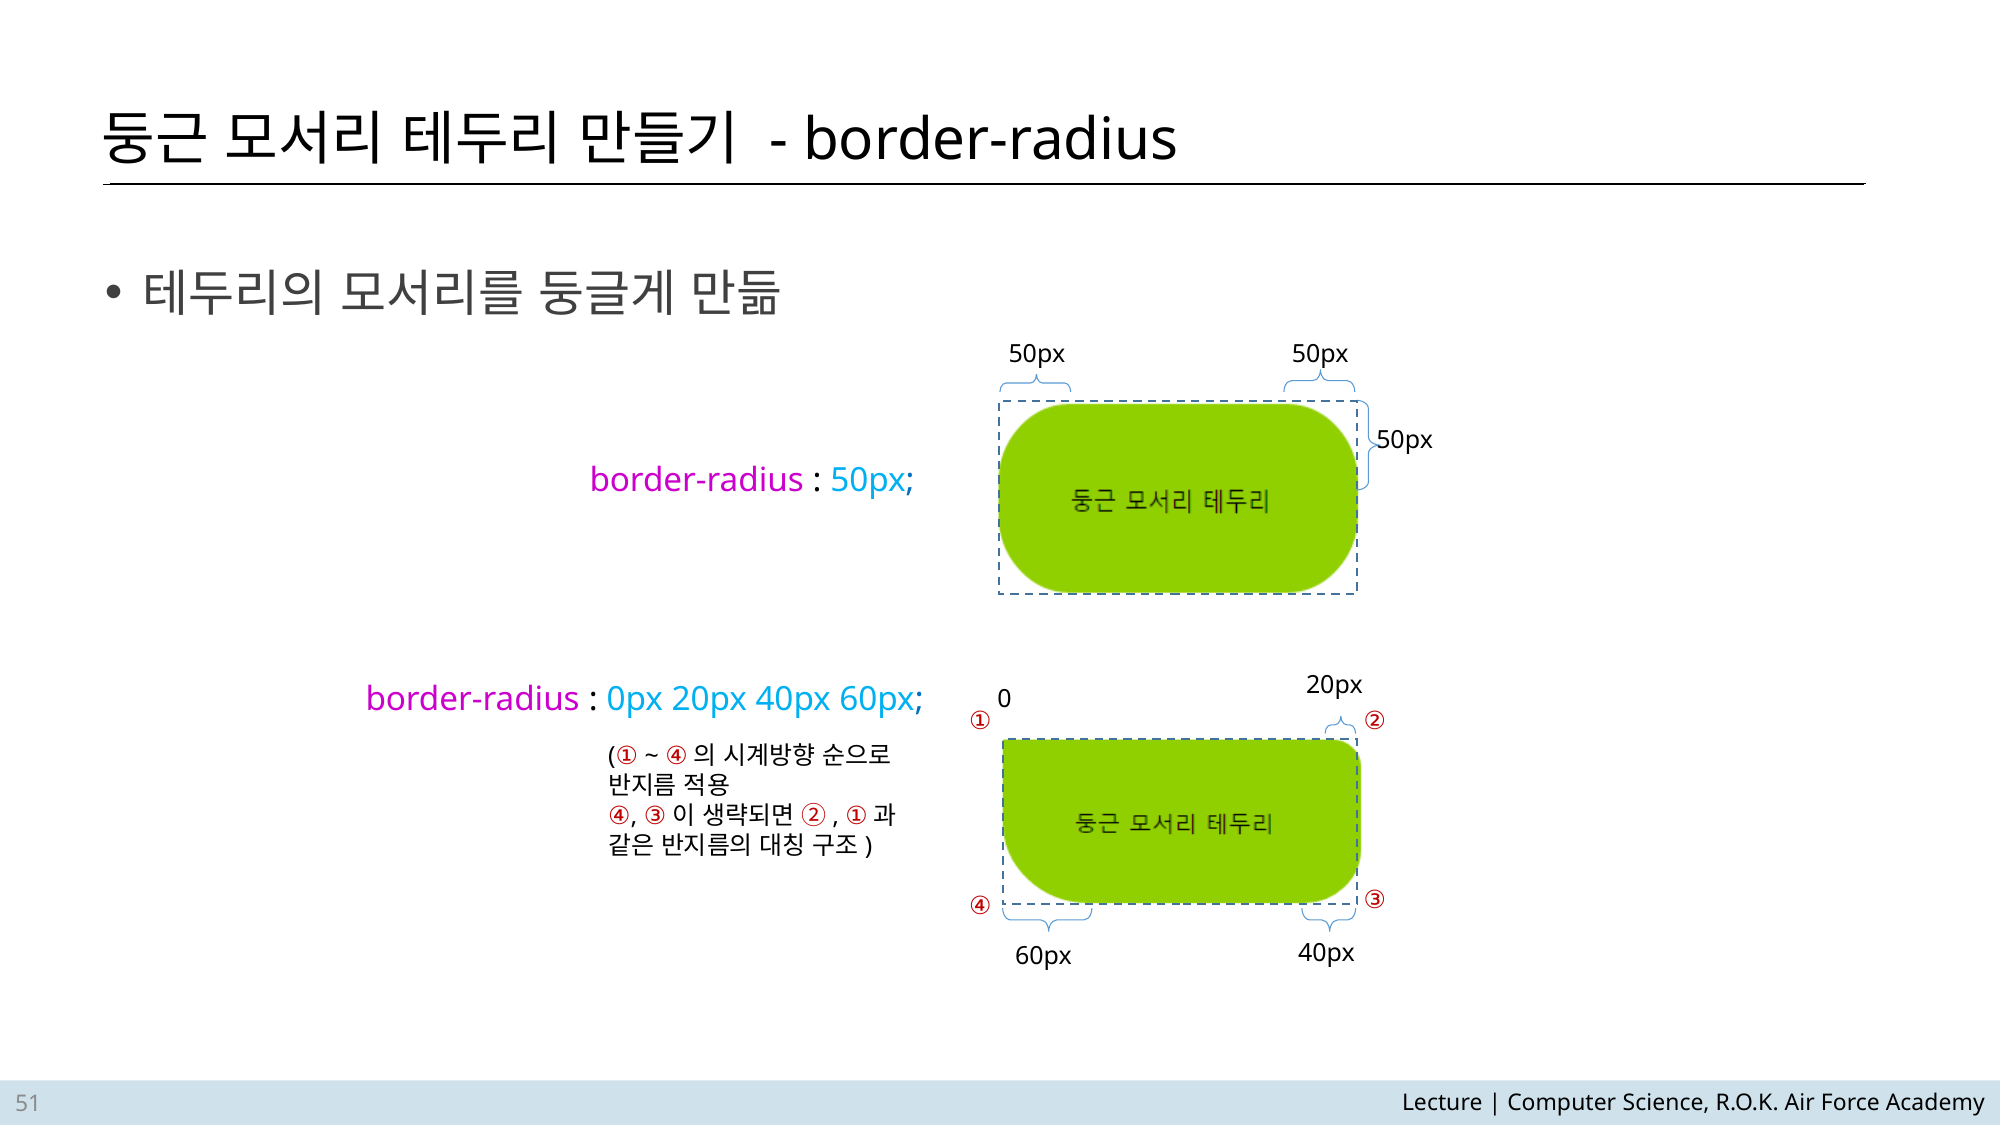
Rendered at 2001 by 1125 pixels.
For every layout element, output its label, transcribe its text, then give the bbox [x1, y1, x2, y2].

text_box border-radius : 0px 20px 40px 60px; [350, 669, 939, 725]
text_box (① ~ ④의 시계방향 순으로 반지름 적용 ④, ③이 생략되면 ②, ①과 같은 반지름의 대칭 구조) [593, 732, 943, 867]
list 둥근 모서리 테두리 만들기 - border-radius [90, 109, 1862, 172]
slide_number 51 [0, 1086, 114, 1123]
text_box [952, 661, 1405, 977]
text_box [993, 330, 1445, 604]
list 테두리의 모서리를 둥글게 만듦 [89, 238, 1863, 1014]
text_box border-radius : 50px; [574, 450, 930, 506]
